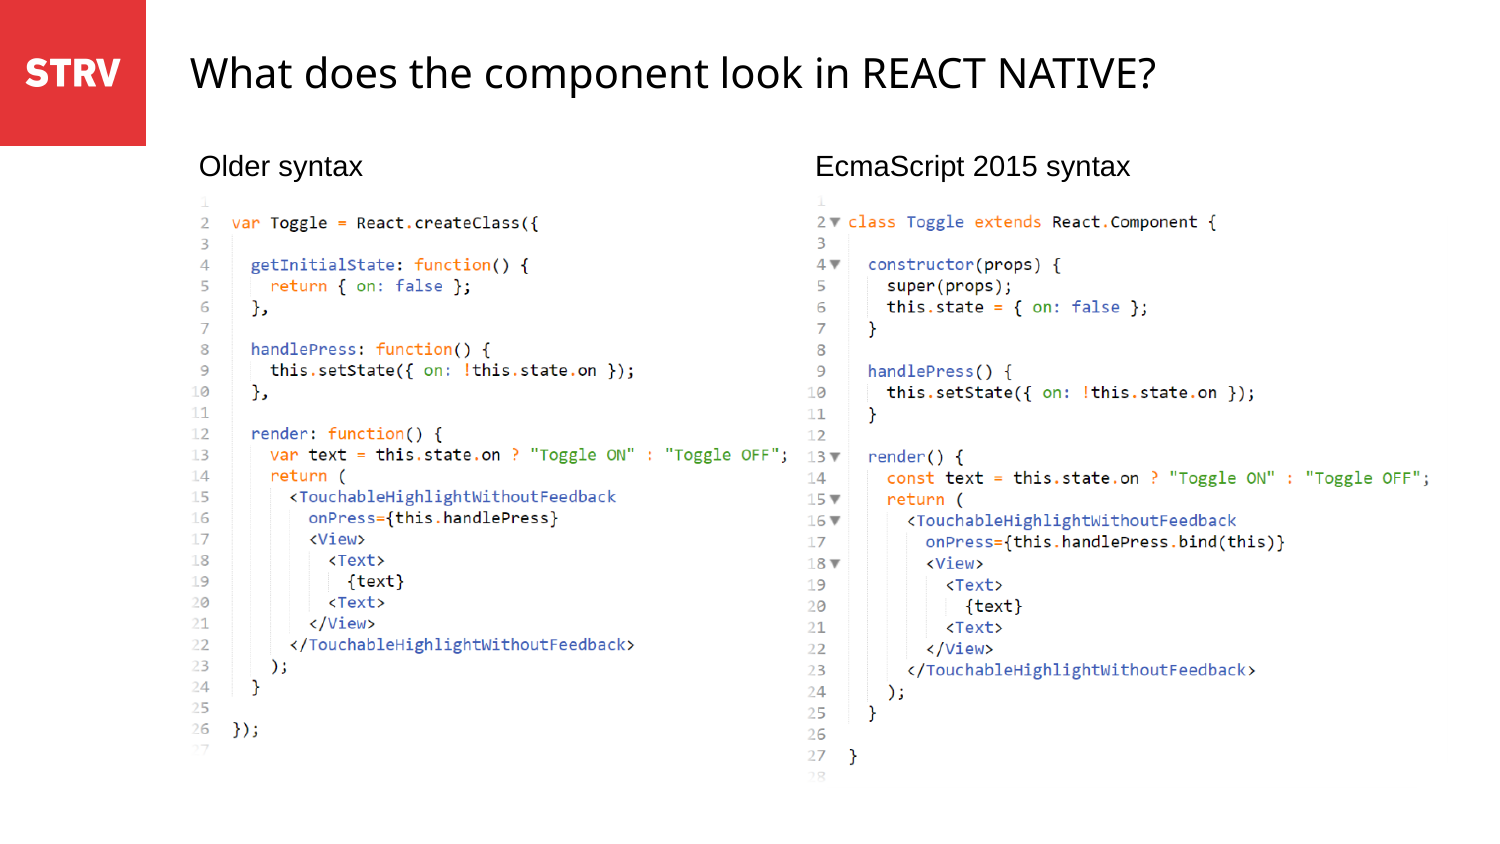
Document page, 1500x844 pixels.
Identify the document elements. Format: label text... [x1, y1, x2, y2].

text_box Older syntax [184, 139, 379, 189]
picture [0, 0, 146, 146]
title What does the component look in REACT NATIVE? [174, 30, 1425, 114]
text_box EcmaScript 2015 syntax [800, 139, 1147, 188]
picture [183, 189, 1449, 788]
